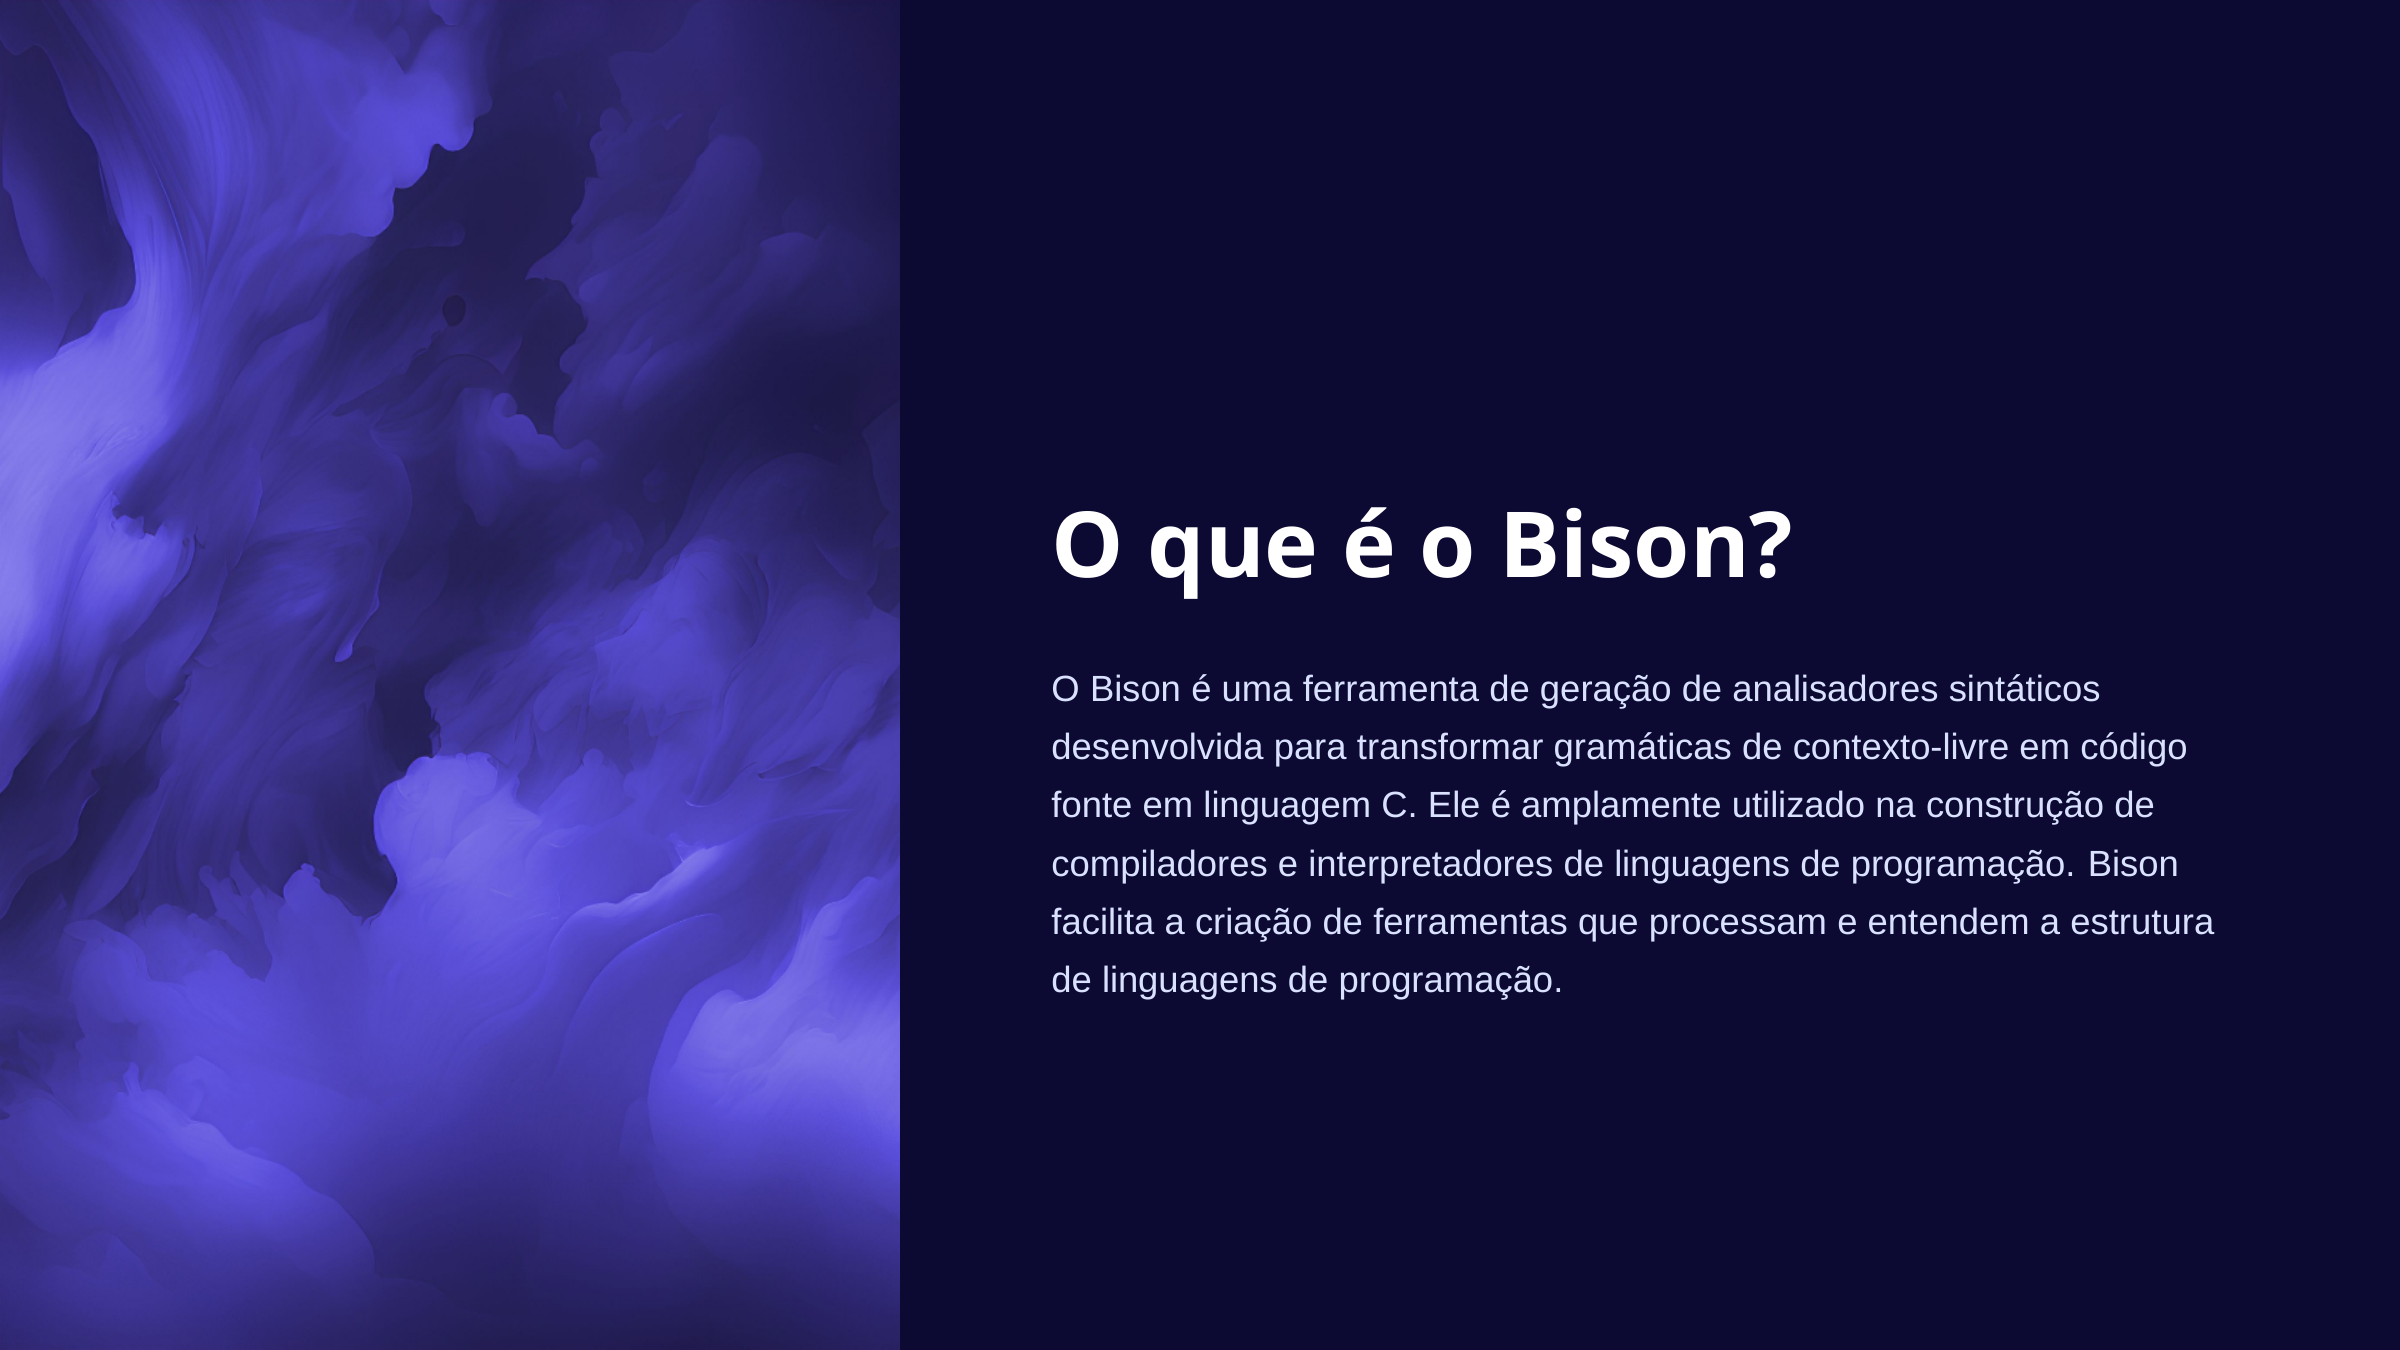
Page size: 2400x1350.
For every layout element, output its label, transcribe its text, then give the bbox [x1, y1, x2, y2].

picture [0, 0, 900, 1350]
text_box O Bison é uma ferramenta de geração de analisadores sintáticos desenvolvida para transformar gramáticas de contexto-livre em código fonte em linguagem C. Ele é amplamente utilizado na construção de compiladores e interpretadores de linguagens de programação. Bison facilita a criação de ferramentas que processam e entendem a estrutura de linguagens de programação. [1036, 642, 2264, 876]
text_box [900, 0, 2400, 1350]
text_box O que é o Bison? [1036, 474, 1861, 588]
